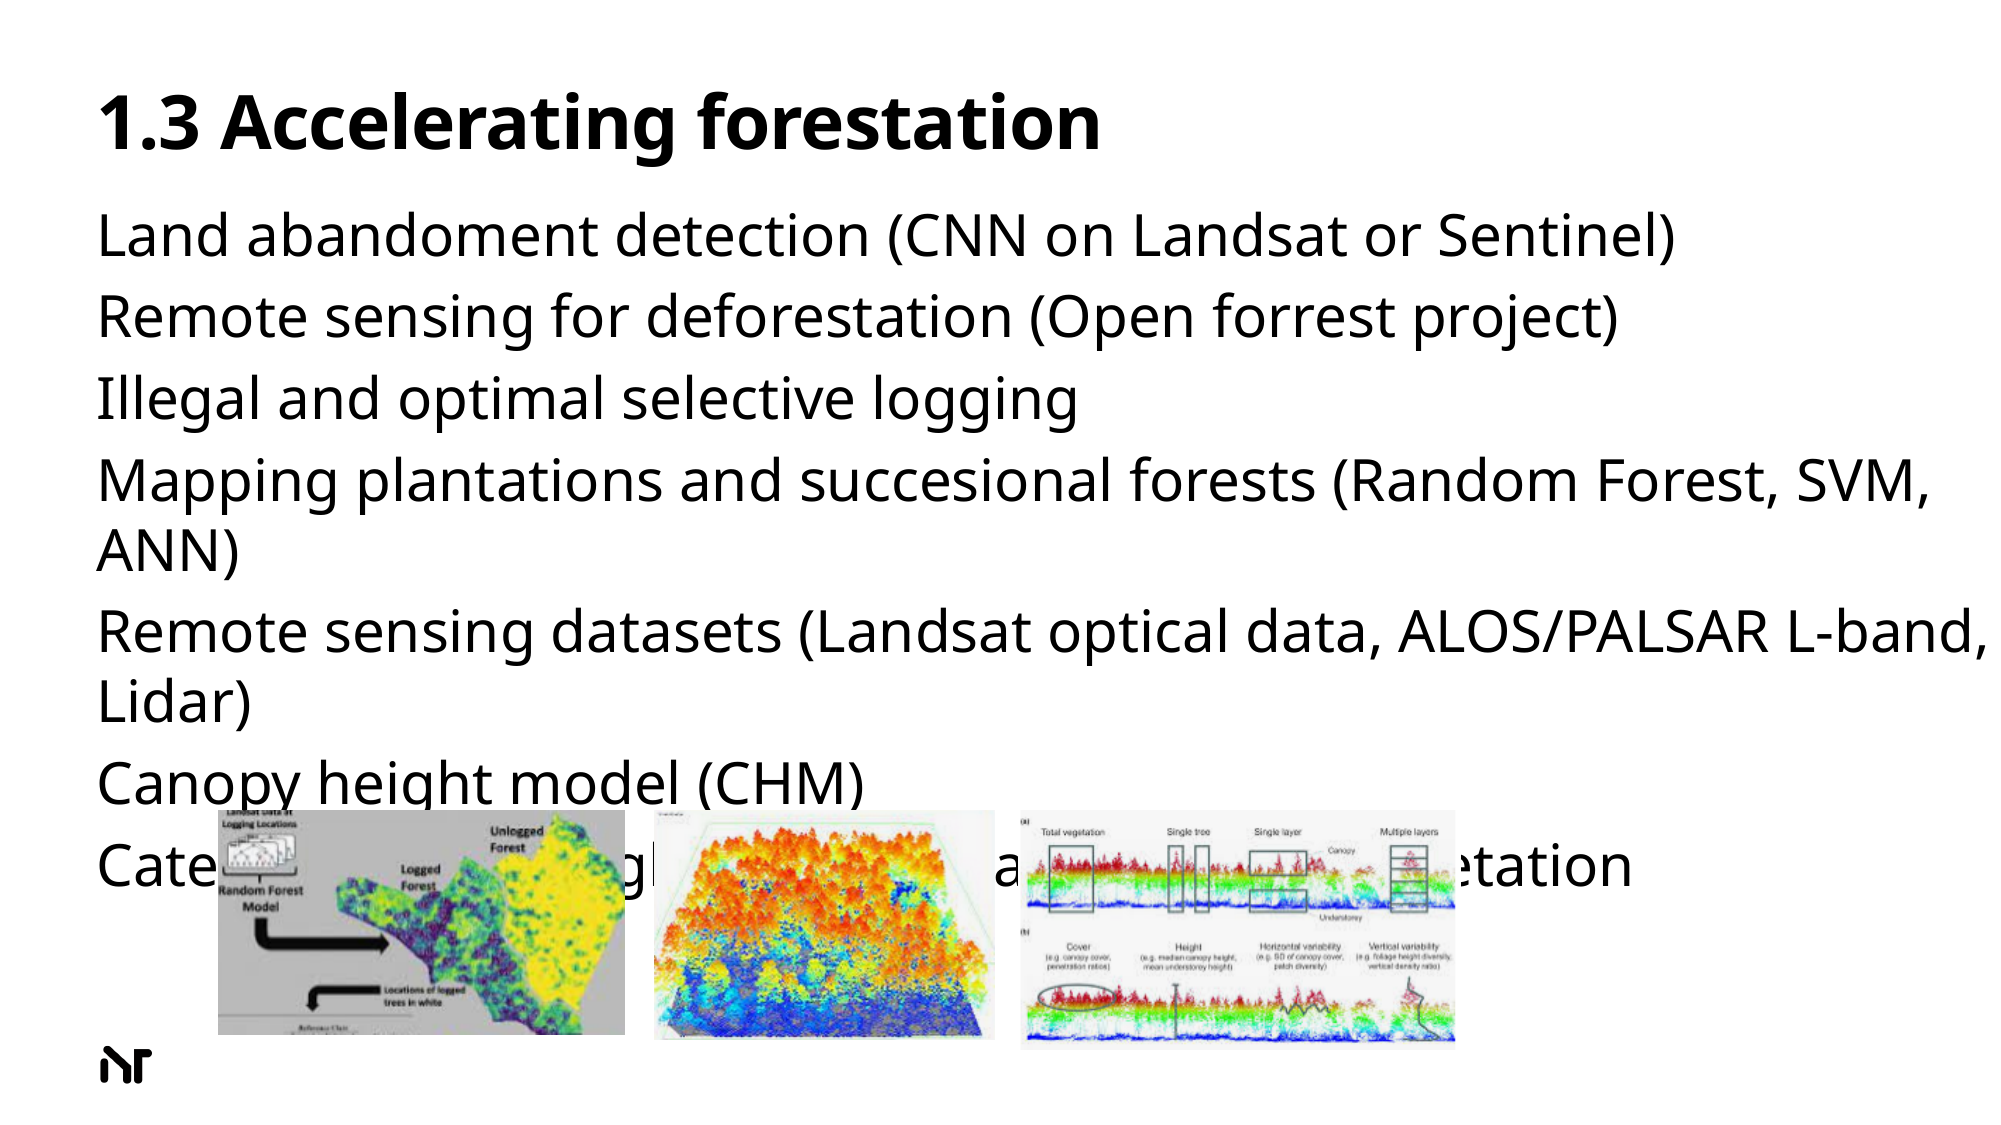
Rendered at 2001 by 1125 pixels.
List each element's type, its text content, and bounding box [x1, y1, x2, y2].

picture [96, 1035, 156, 1095]
title 1.3 Accelerating forestation [96, 75, 1904, 166]
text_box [218, 810, 1461, 1051]
list Land abandoment detection (CNN on Landsat or Sentinel) Remote sensing for deforestation (Open forrest project) Illegal and optimal selective logging Mapping plantations and succesional forests (Random Forest, SVM, ANN) Remote sensing datasets (Landsat optical data, ALOS/PALSAR L-band, Lidar) Canopy height model (CHM) Categorization of light detection and ranging vegetation [96, 197, 2000, 778]
